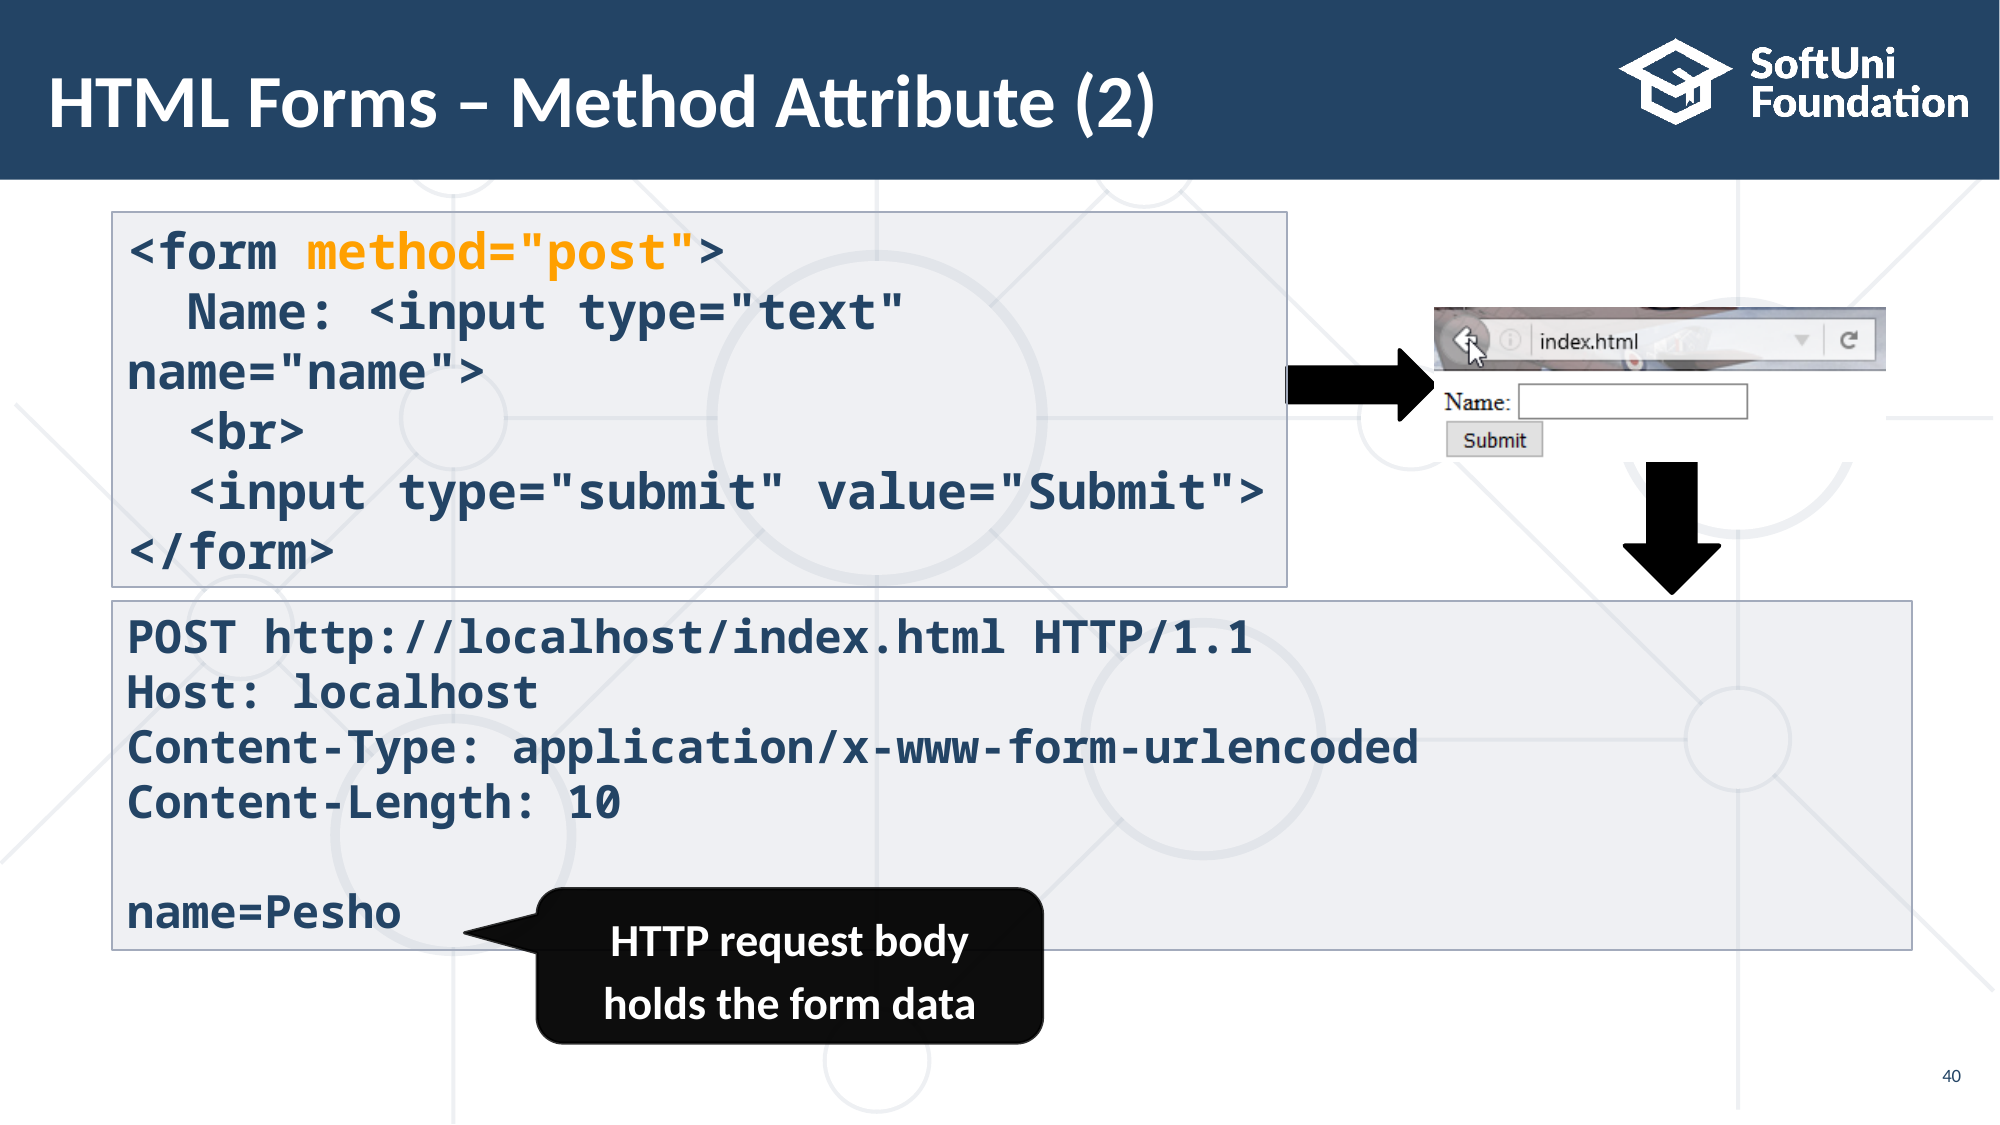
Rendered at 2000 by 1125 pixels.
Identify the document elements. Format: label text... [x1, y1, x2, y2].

text_box <form method="post"> Name: <input type="text" name="name"> <br> <input type="submit" value="Submit"> </form> [112, 212, 1288, 587]
text_box <number> [1896, 1049, 1968, 1100]
text_box HTTP request body holds the form data [462, 886, 1045, 1046]
text_box POST http://localhost/index.html HTTP/1.1 Host: localhost Content-Type: application/x-www-form-urlencoded Content-Length: 10 name=Pesho [112, 600, 1913, 951]
text_box HTML Forms – Method Attribute (2) [30, 6, 1602, 189]
text_box [1288, 348, 1429, 422]
picture [1434, 307, 1887, 463]
picture [1618, 38, 1968, 125]
text_box [1622, 471, 1722, 595]
